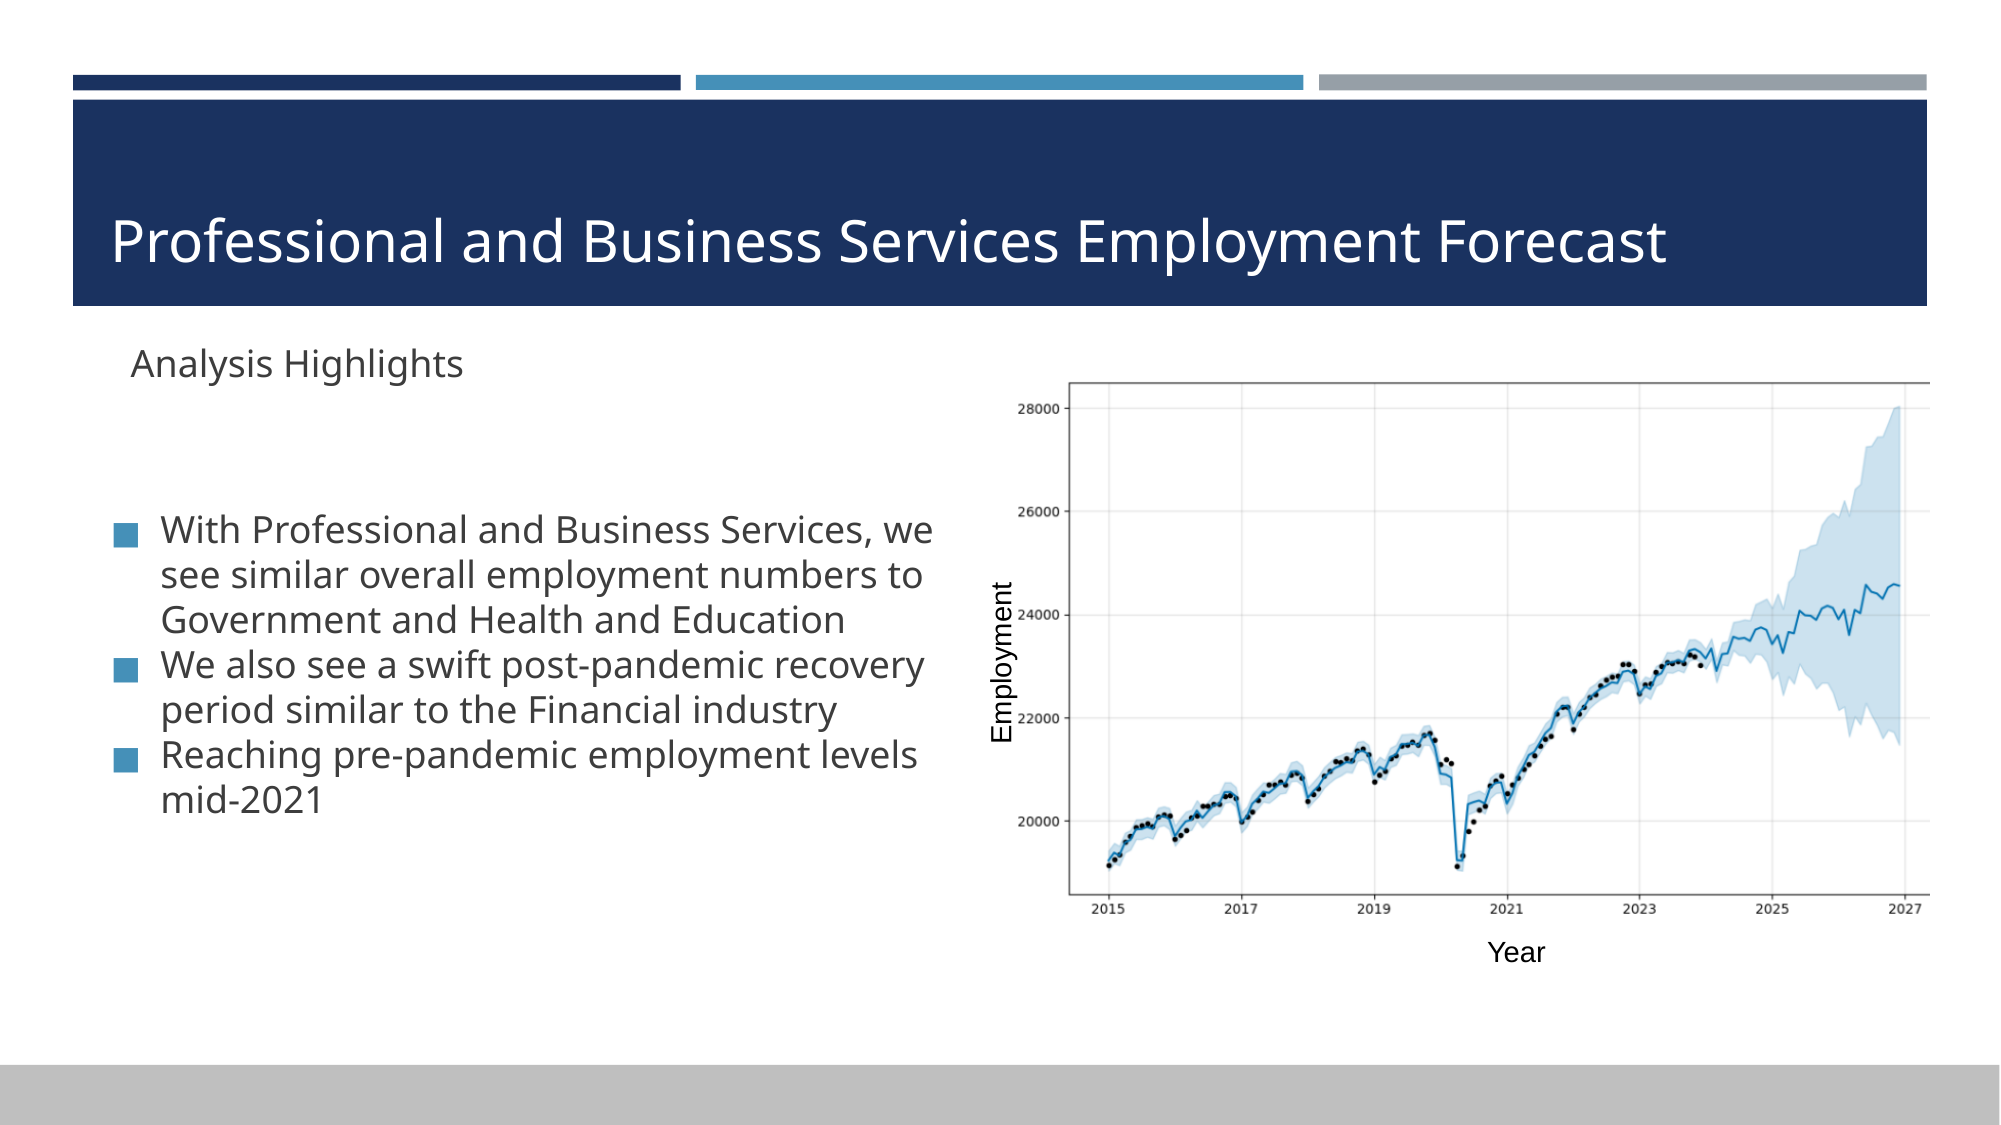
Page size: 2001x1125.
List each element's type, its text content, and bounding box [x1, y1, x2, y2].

list Analysis Highlights [95, 325, 927, 399]
text_box Year [1472, 927, 1698, 976]
title Professional and Business Services Employment Forecast [95, 119, 1905, 282]
list With Professional and Business Services, we see similar overall employment numbers to Government and Health and Education We also see a swift post-pandemic recovery period similar to the Financial industry Reaching pre-pandemic employment levels mid-2021 [95, 365, 985, 962]
text_box Employment [974, 534, 1009, 760]
picture [1014, 375, 1931, 918]
